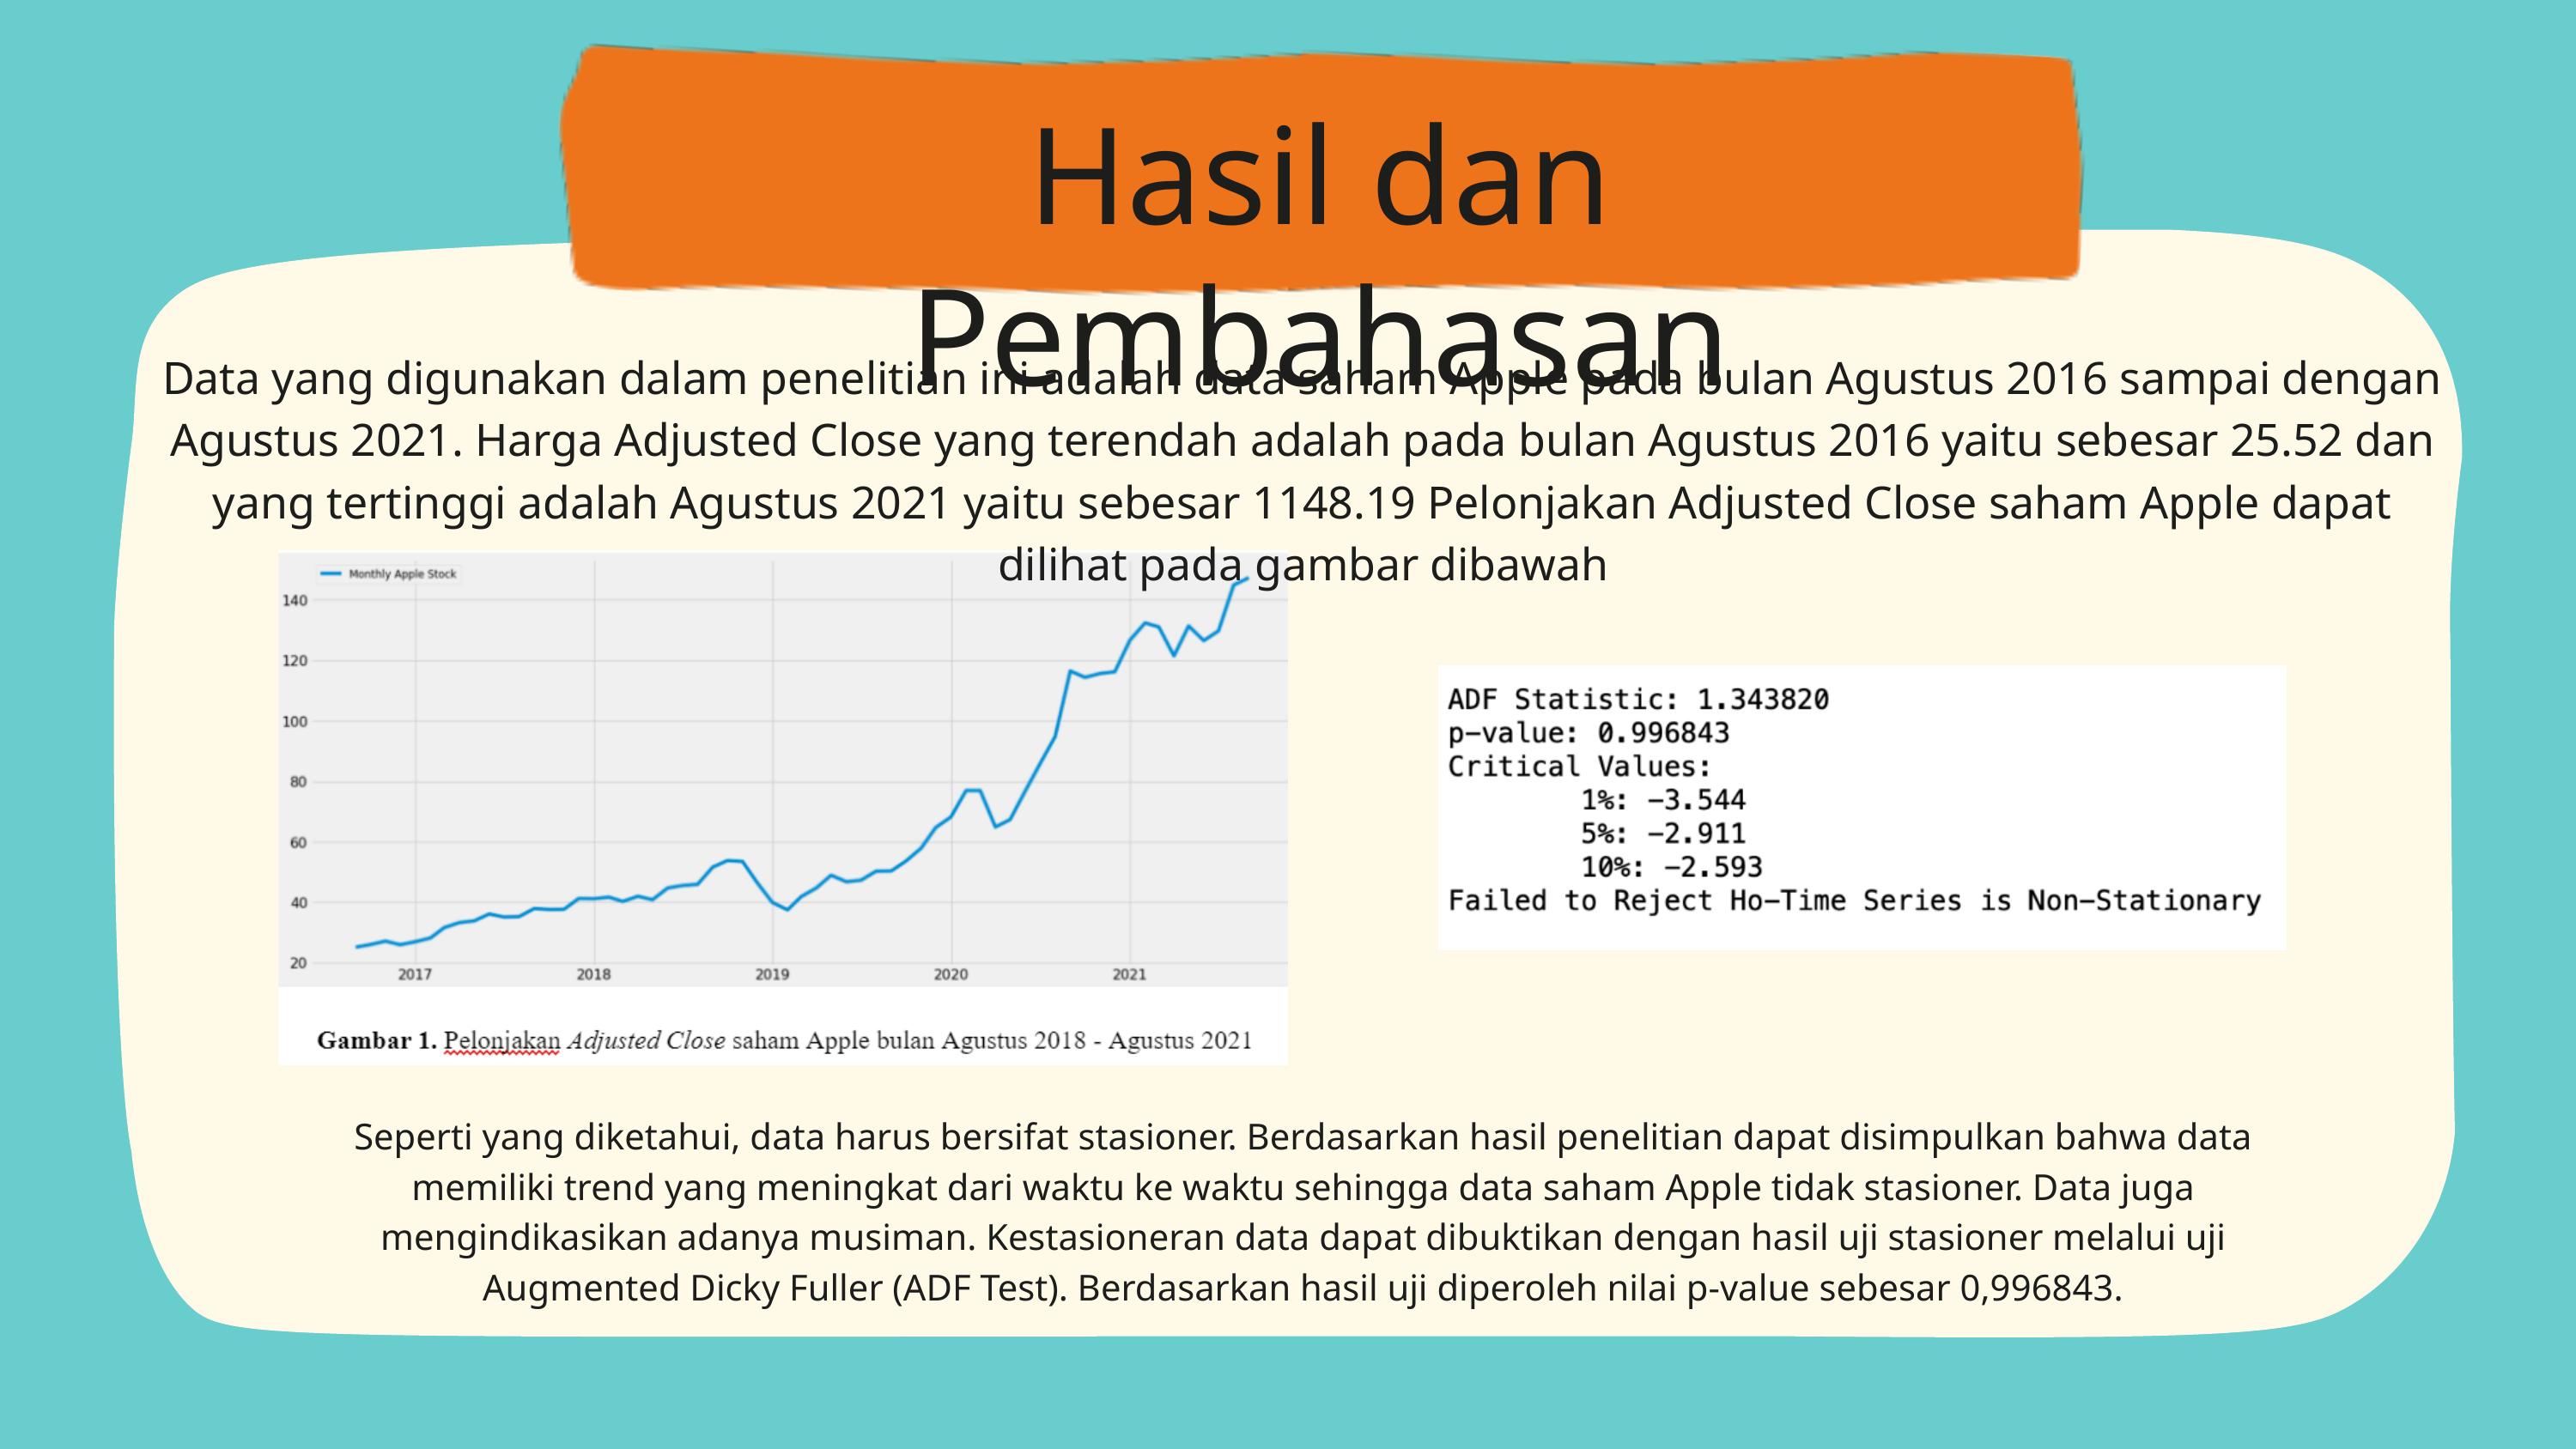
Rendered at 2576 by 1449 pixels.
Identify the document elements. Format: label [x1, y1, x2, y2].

text_box [546, 0, 2093, 349]
picture [1438, 665, 2287, 951]
text_box [113, 229, 2463, 1338]
picture [278, 550, 1289, 1065]
